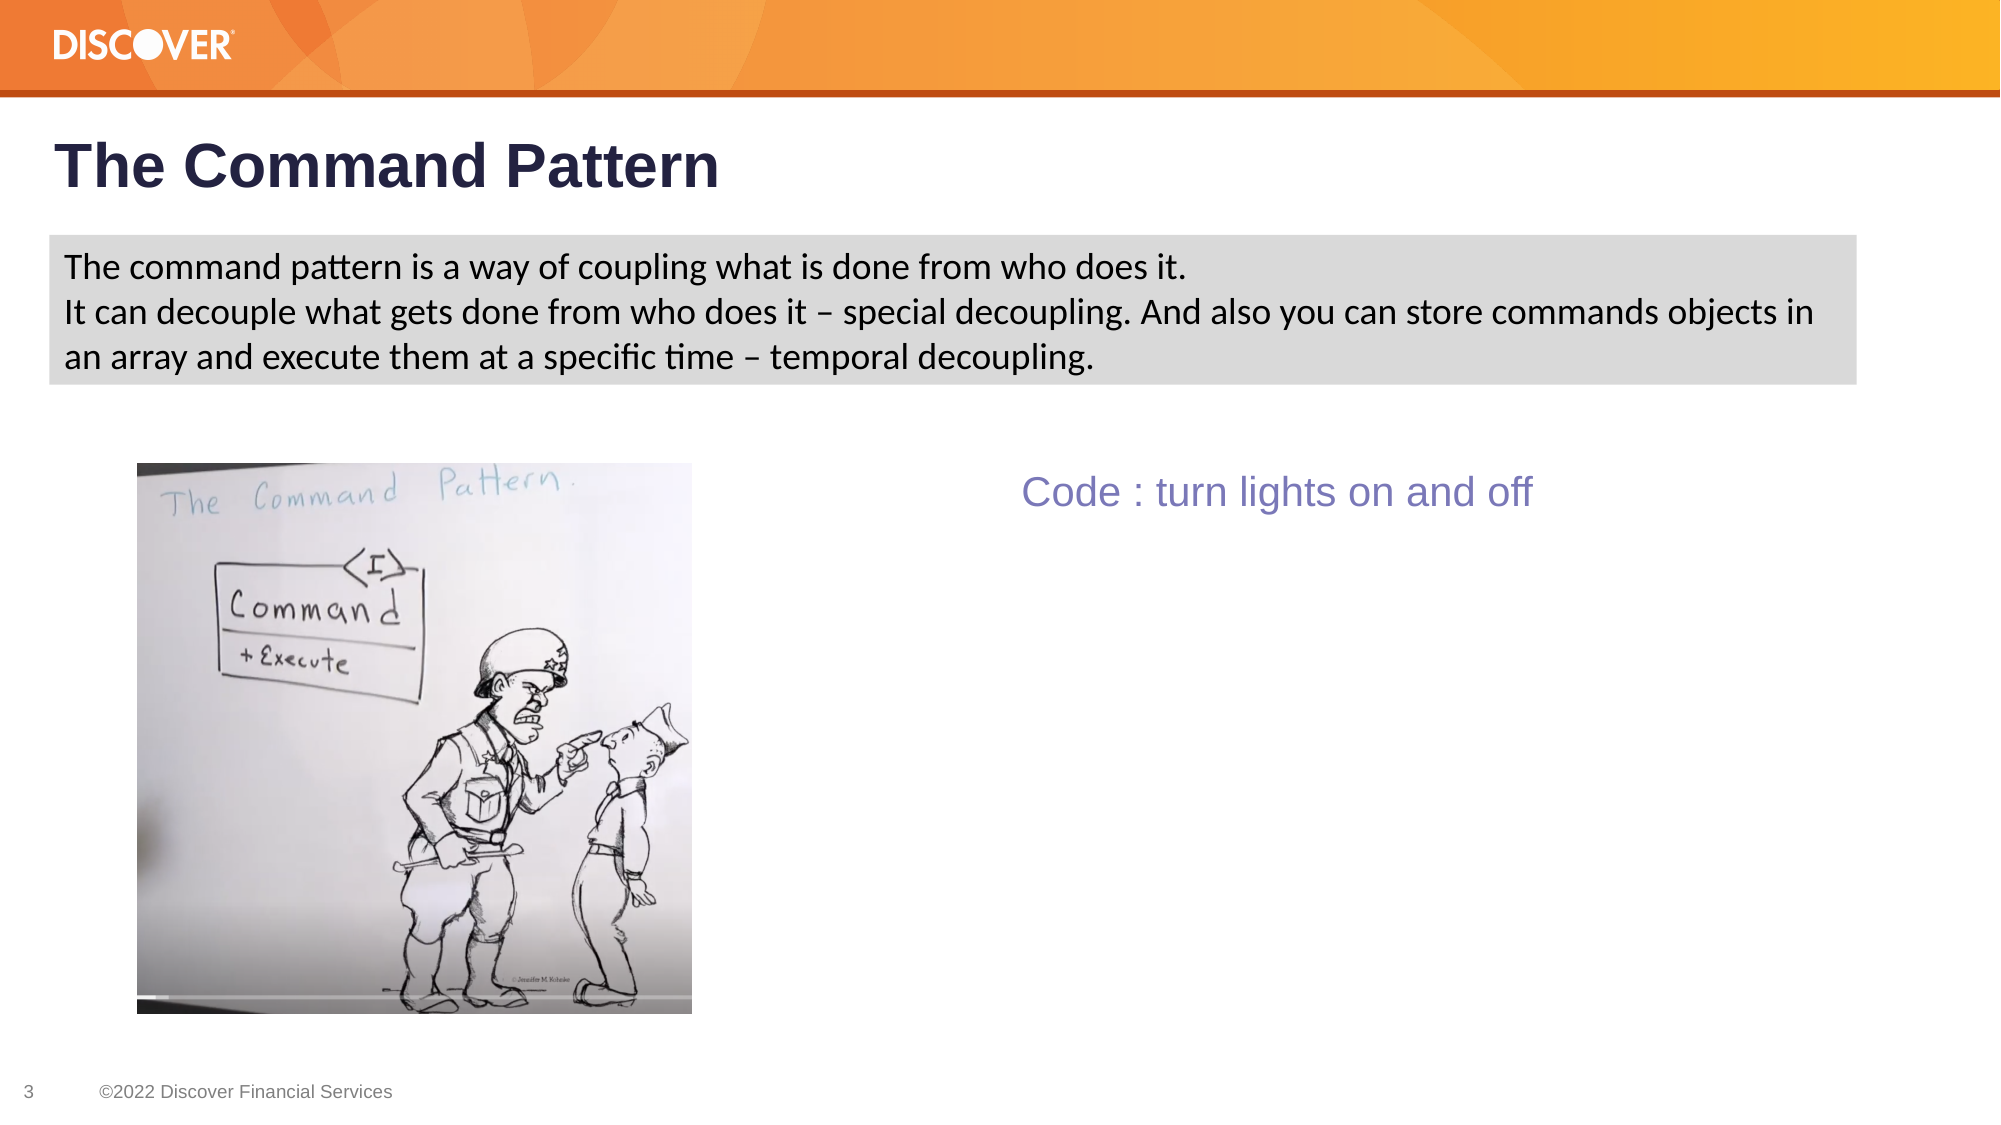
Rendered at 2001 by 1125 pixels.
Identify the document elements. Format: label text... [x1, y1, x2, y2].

picture [137, 463, 692, 1014]
title The Command Pattern [54, 97, 1945, 225]
text_box The command pattern is a way of coupling what is done from who does it. It can decouple what gets done from who does it – special decoupling. And also you can store commands objects in an array and execute them at a specific time – temporal decoupling. [49, 234, 1857, 385]
picture [0, 0, 1795, 90]
text_box Code : turn lights on and off [1006, 463, 1549, 523]
